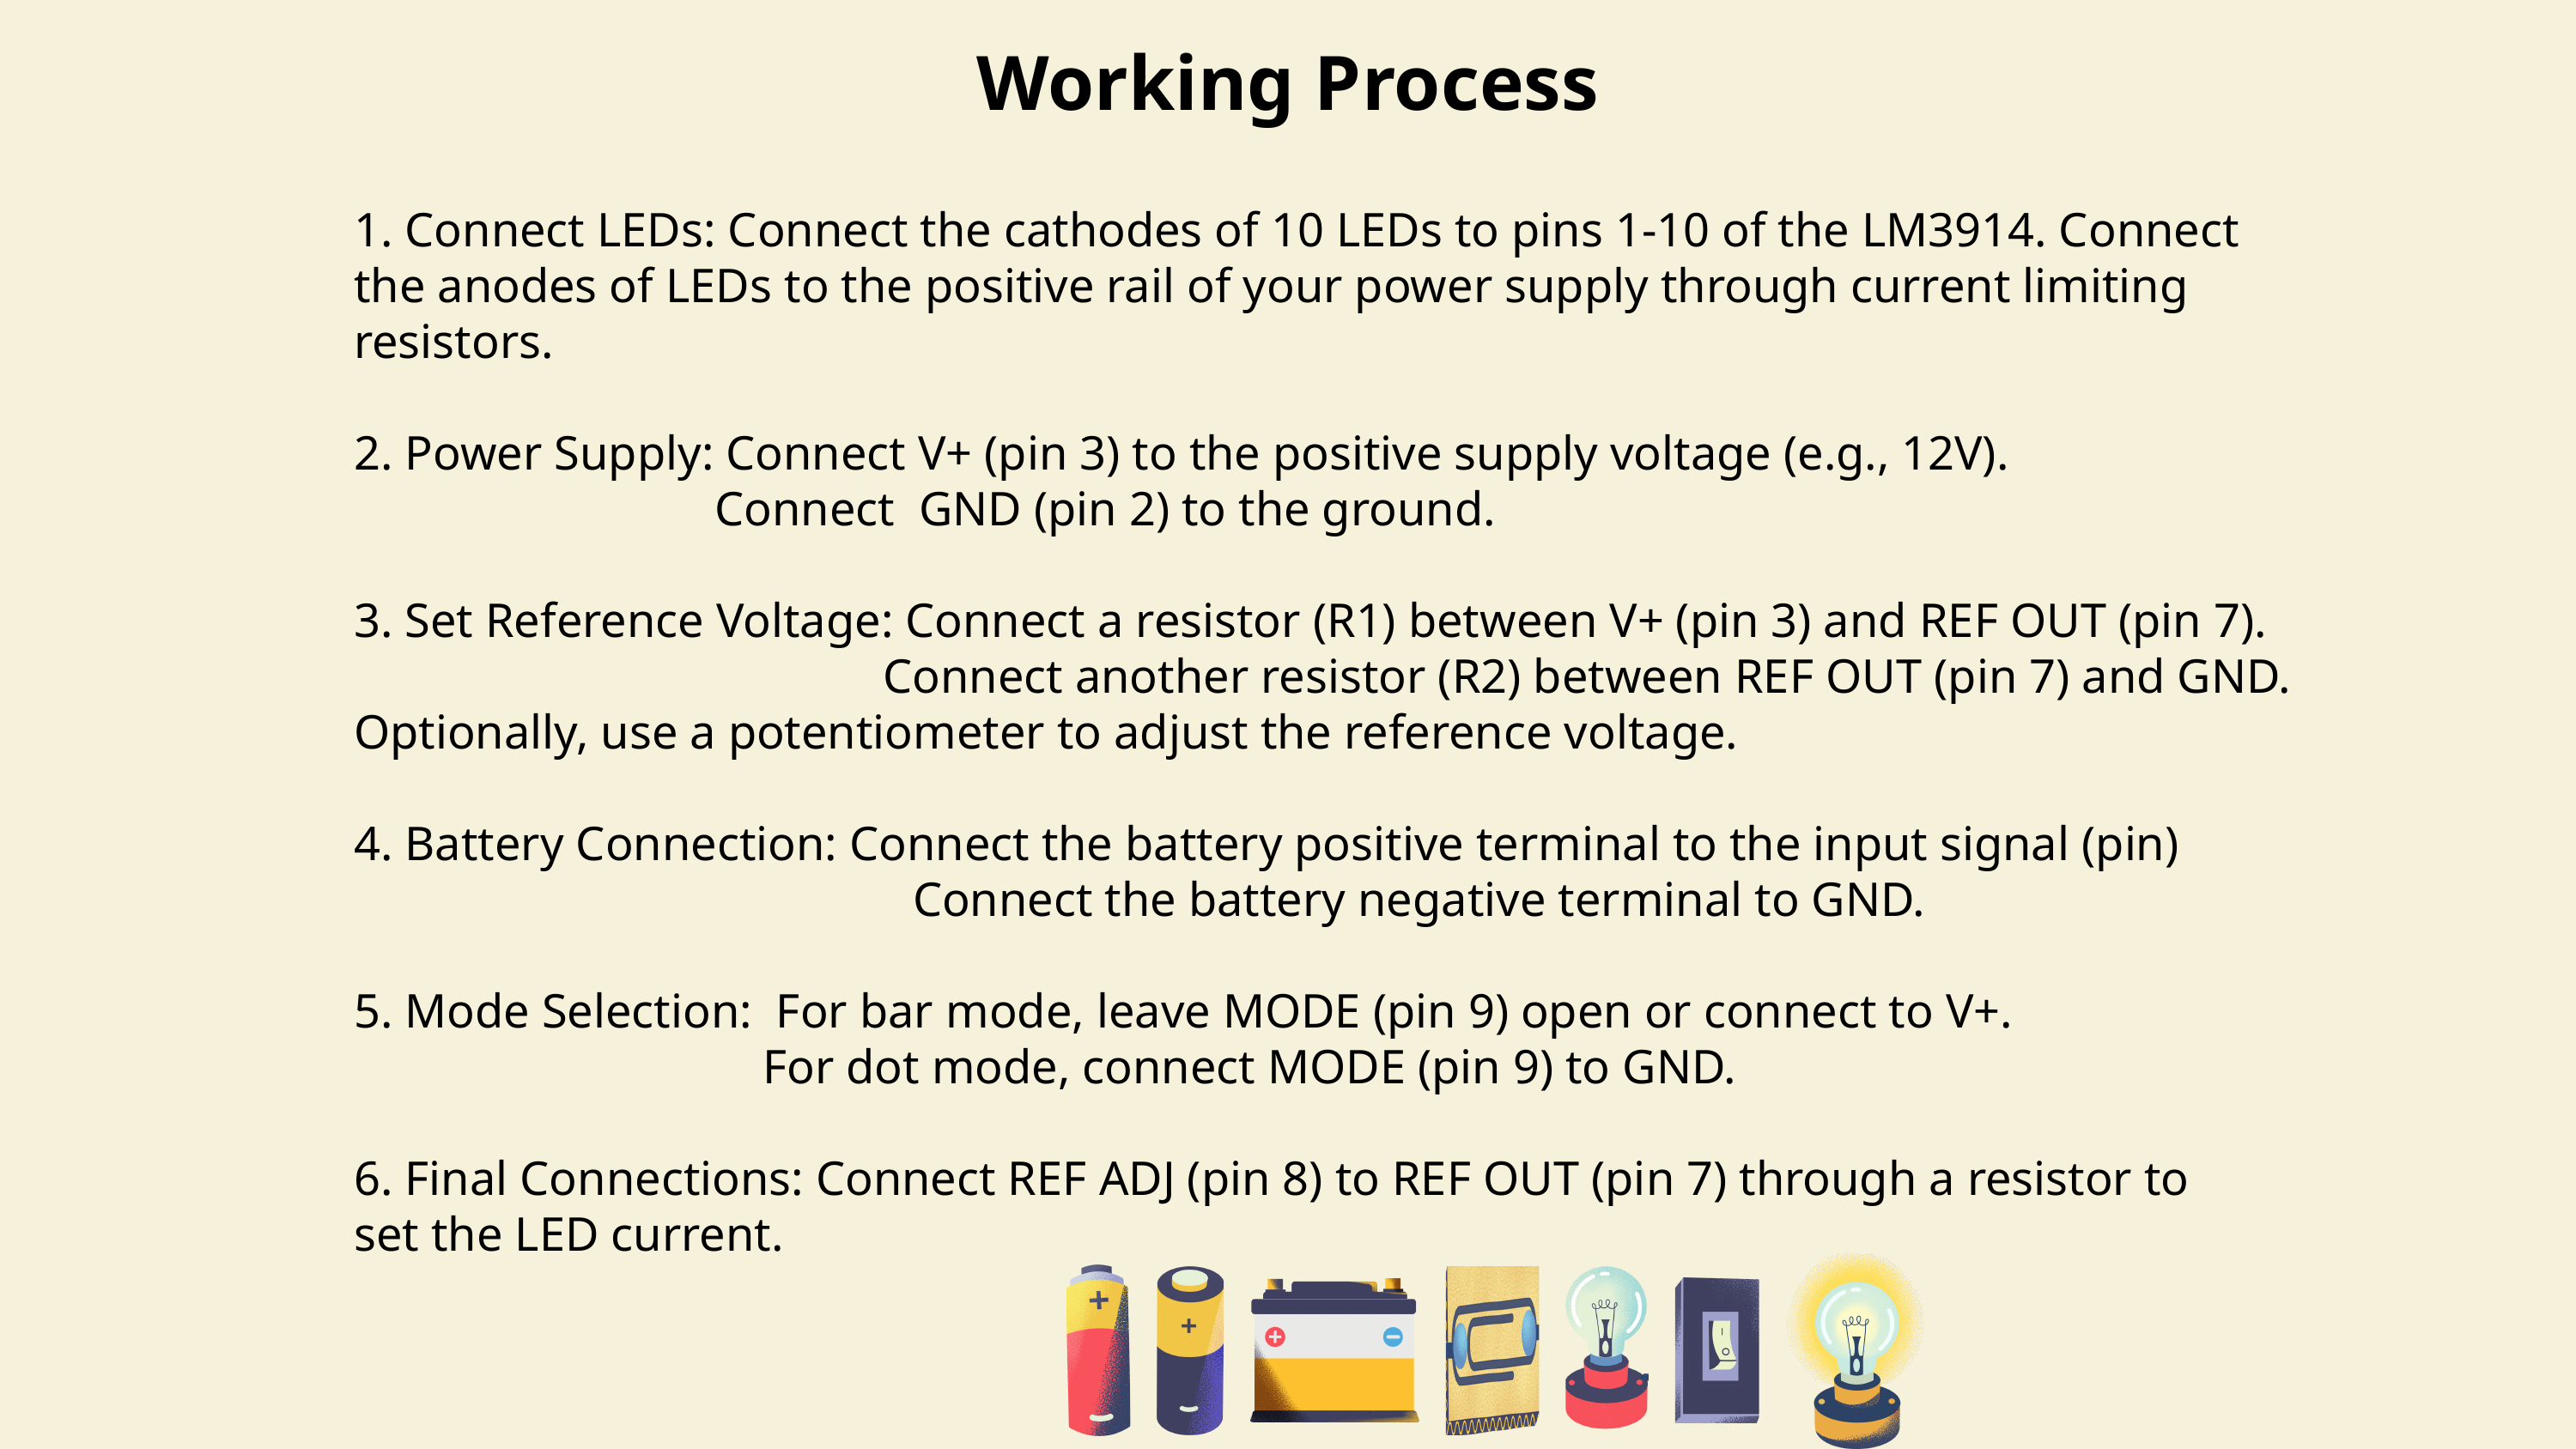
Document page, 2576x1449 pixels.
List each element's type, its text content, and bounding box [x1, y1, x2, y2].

text_box [1674, 1277, 1759, 1423]
text_box [1565, 1266, 1649, 1435]
text_box [1157, 1266, 1224, 1435]
text_box 1. Connect LEDs: Connect the cathodes of 10 LEDs to pins 1-10 of the LM3914. Connect the anodes of LEDs to the positive rail of your power supply through current limiting resistors. 2. Power Supply: Connect V+ (pin 3) to the positive supply voltage (e.g., 12V). Connect GND (pin 2) to the ground. 3. Set Reference Voltage: Connect a resistor (R1) between V+ (pin 3) and REF OUT (pin 7). Connect another resistor (R2) between REF OUT (pin 7) and GND. Optionally, use a potentiometer to adjust the reference voltage. 4. Battery Connection: Connect the battery positive terminal to the input signal (pin) Connect the battery negative terminal to GND. 5. Mode Selection: For bar mode, leave MODE (pin 9) open or connect to V+. For dot mode, connect MODE (pin 9) to GND. 6. Final Connections: Connect REF ADJ (pin 8) to REF OUT (pin 7) through a resistor to set the LED current. [354, 200, 2293, 1317]
text_box [1785, 1252, 1924, 1449]
text_box [1250, 1278, 1419, 1422]
text_box [1445, 1266, 1540, 1435]
text_box [1066, 1264, 1131, 1436]
text_box Working Process [513, 35, 2062, 126]
